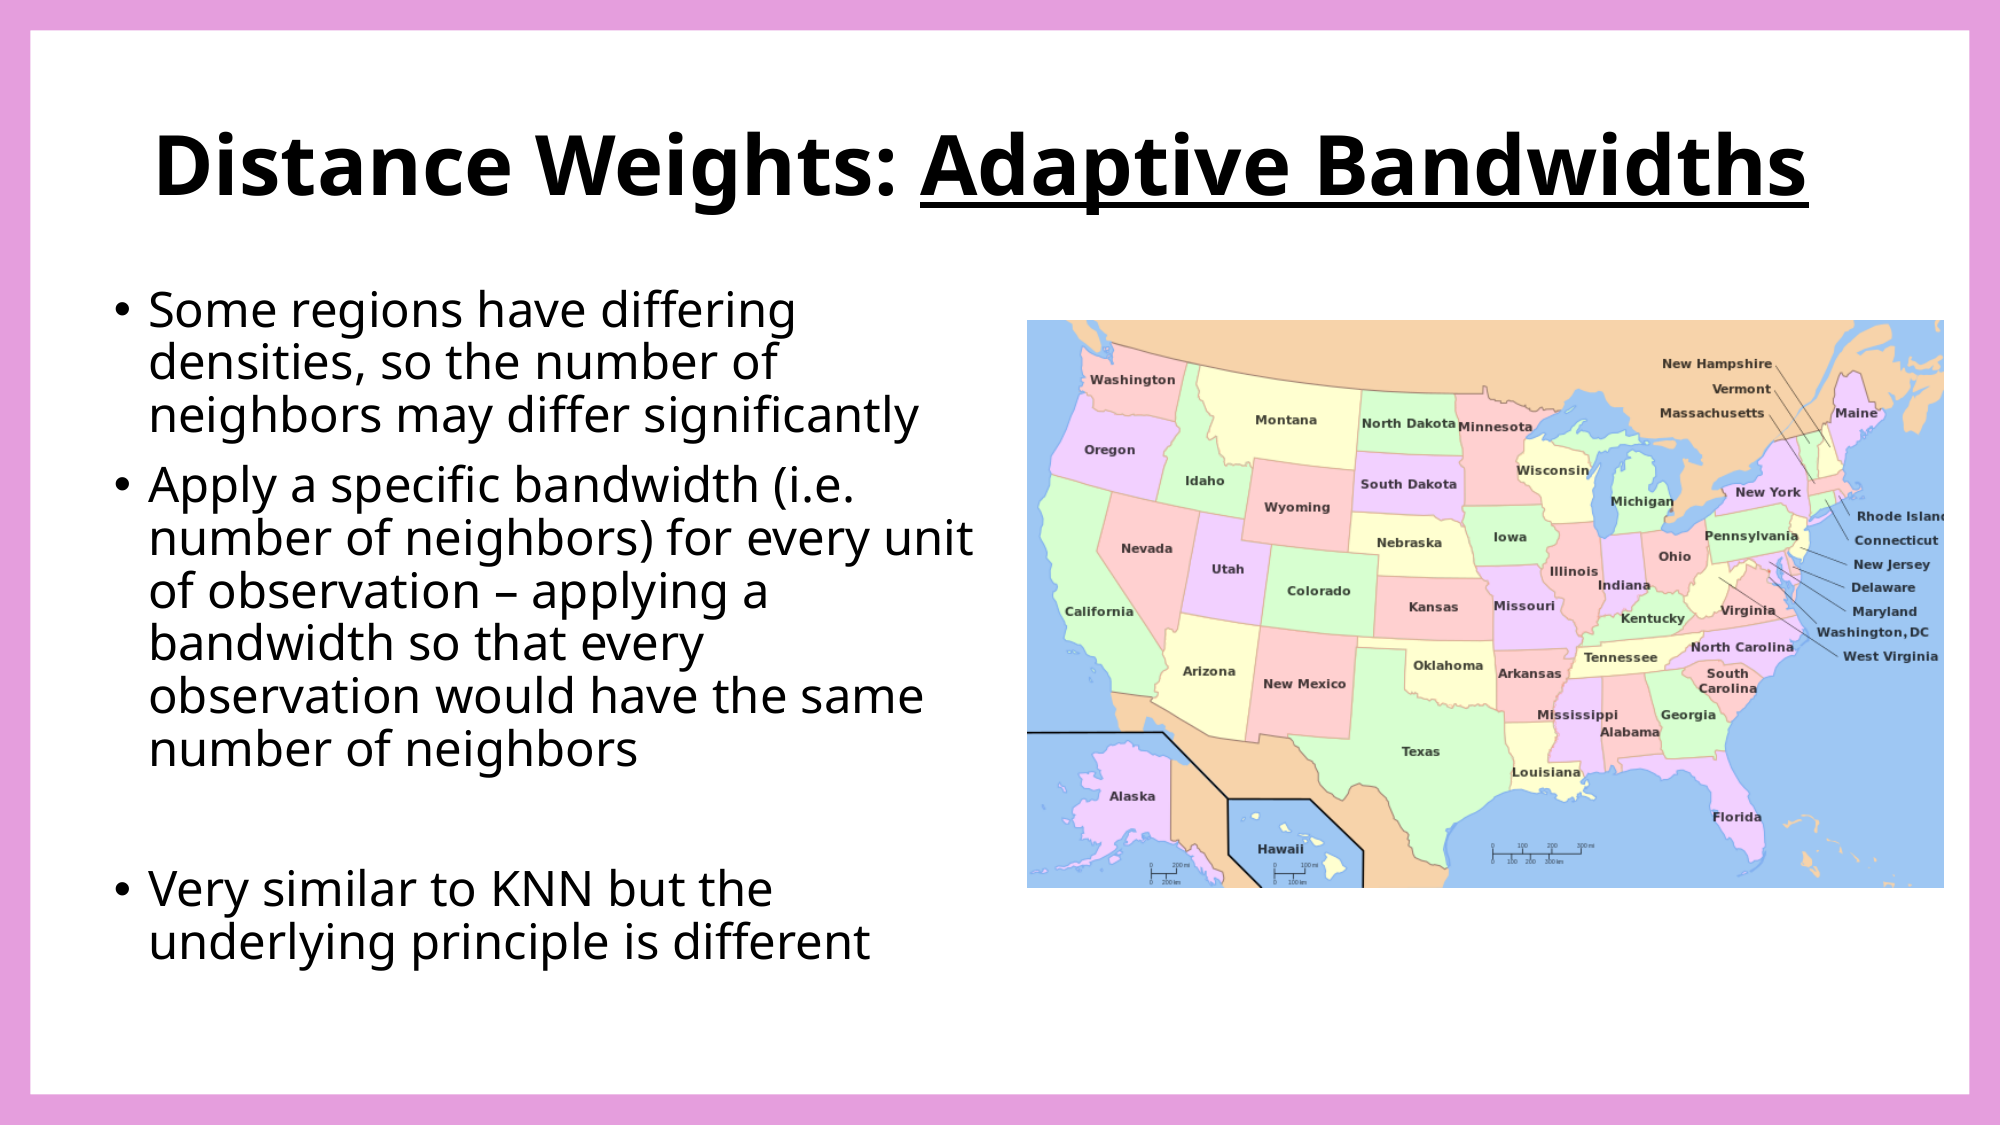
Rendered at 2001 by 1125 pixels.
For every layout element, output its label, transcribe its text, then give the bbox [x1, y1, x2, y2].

list Some regions have differing densities, so the number of neighbors may differ significantly Apply a specific bandwidth (i.e. number of neighbors) for every unit of observation – applying a bandwidth so that every observation would have the same number of neighbors Very similar to KNN but the underlying principle is different [99, 277, 1000, 992]
text_box [0, 0, 2000, 1125]
title Distance Weights: Adaptive Bandwidths [137, 59, 1863, 278]
picture [1026, 320, 1945, 889]
